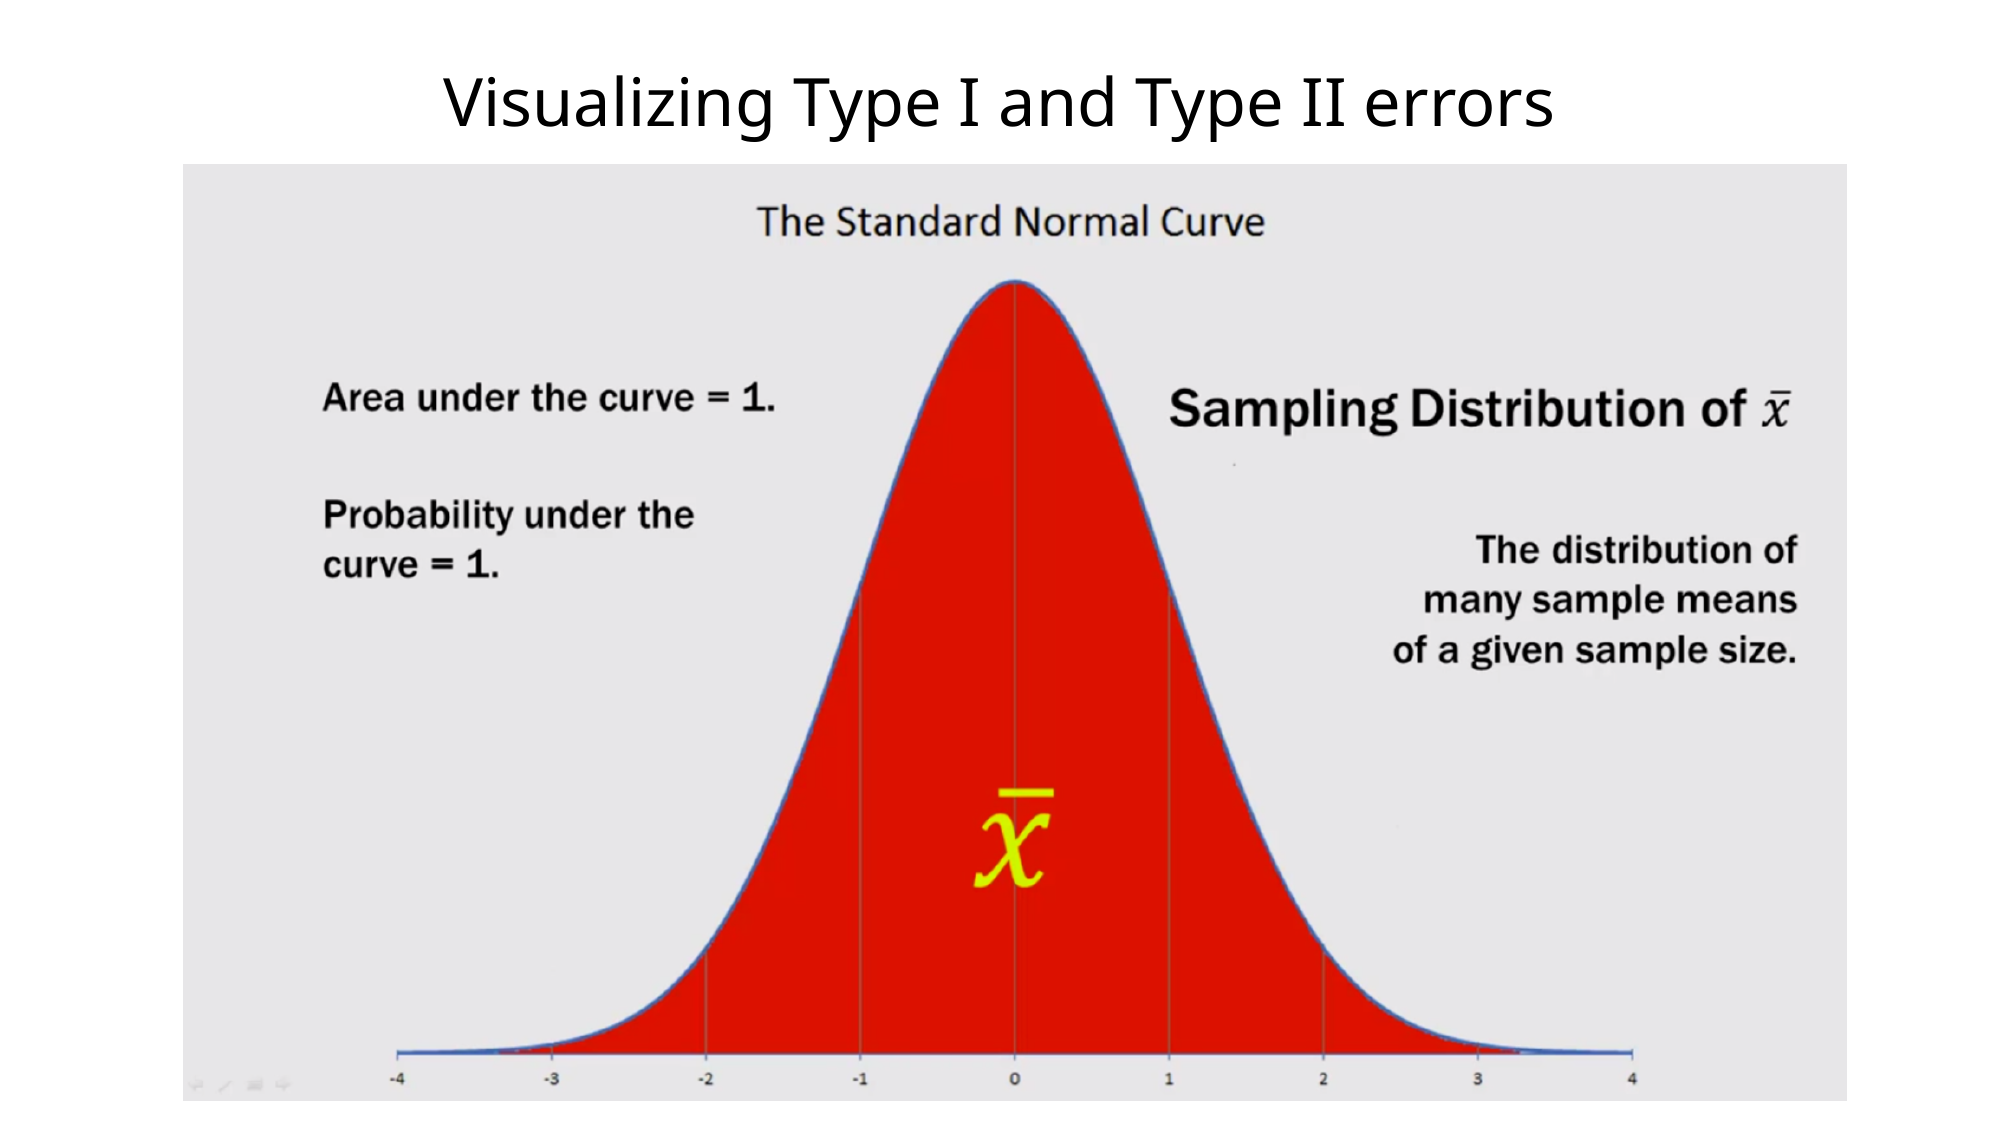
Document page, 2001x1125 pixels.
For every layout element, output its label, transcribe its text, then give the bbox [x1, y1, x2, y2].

title Visualizing Type I and Type II errors [137, 59, 1863, 150]
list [183, 164, 1847, 1101]
